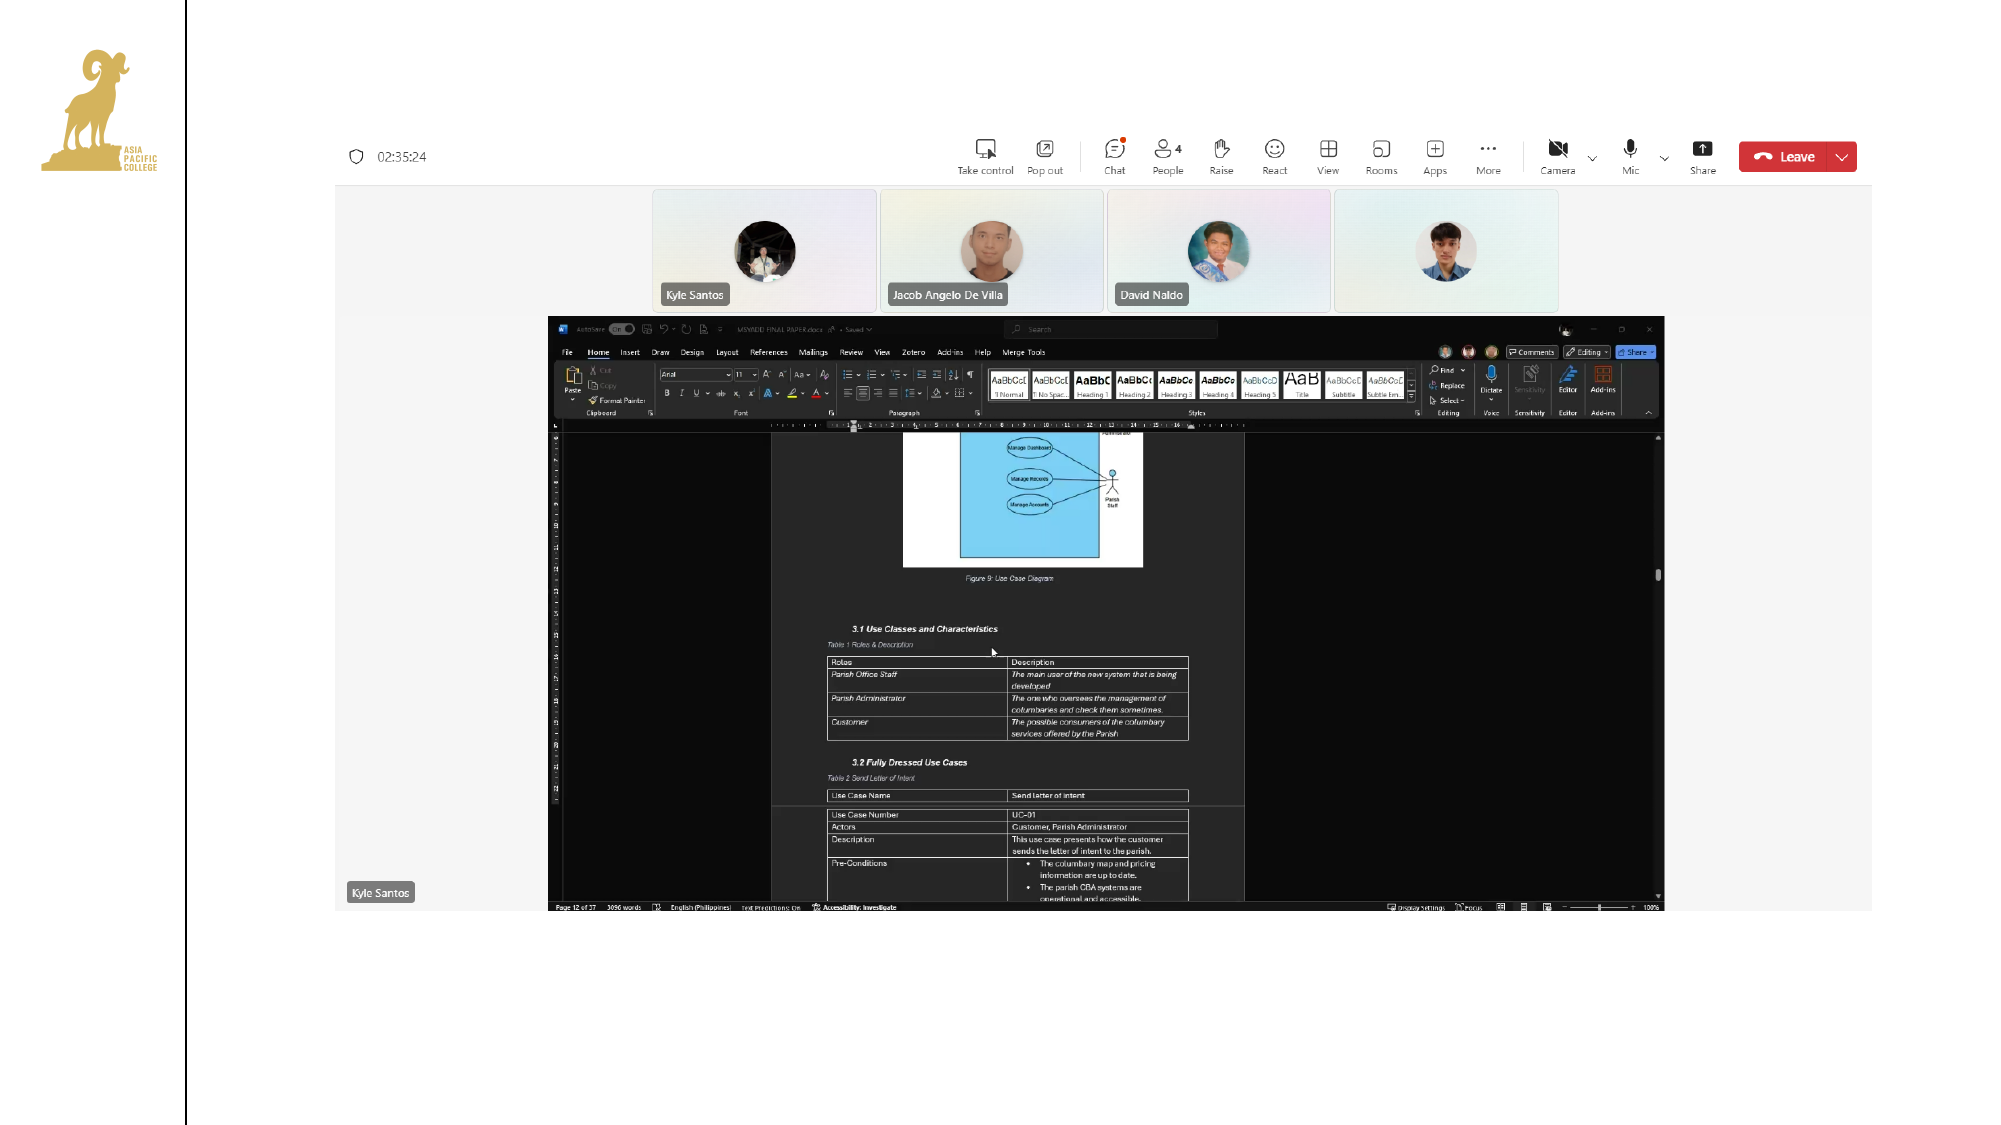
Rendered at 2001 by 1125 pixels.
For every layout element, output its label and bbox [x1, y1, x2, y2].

picture [335, 133, 1872, 912]
picture [32, 43, 166, 177]
